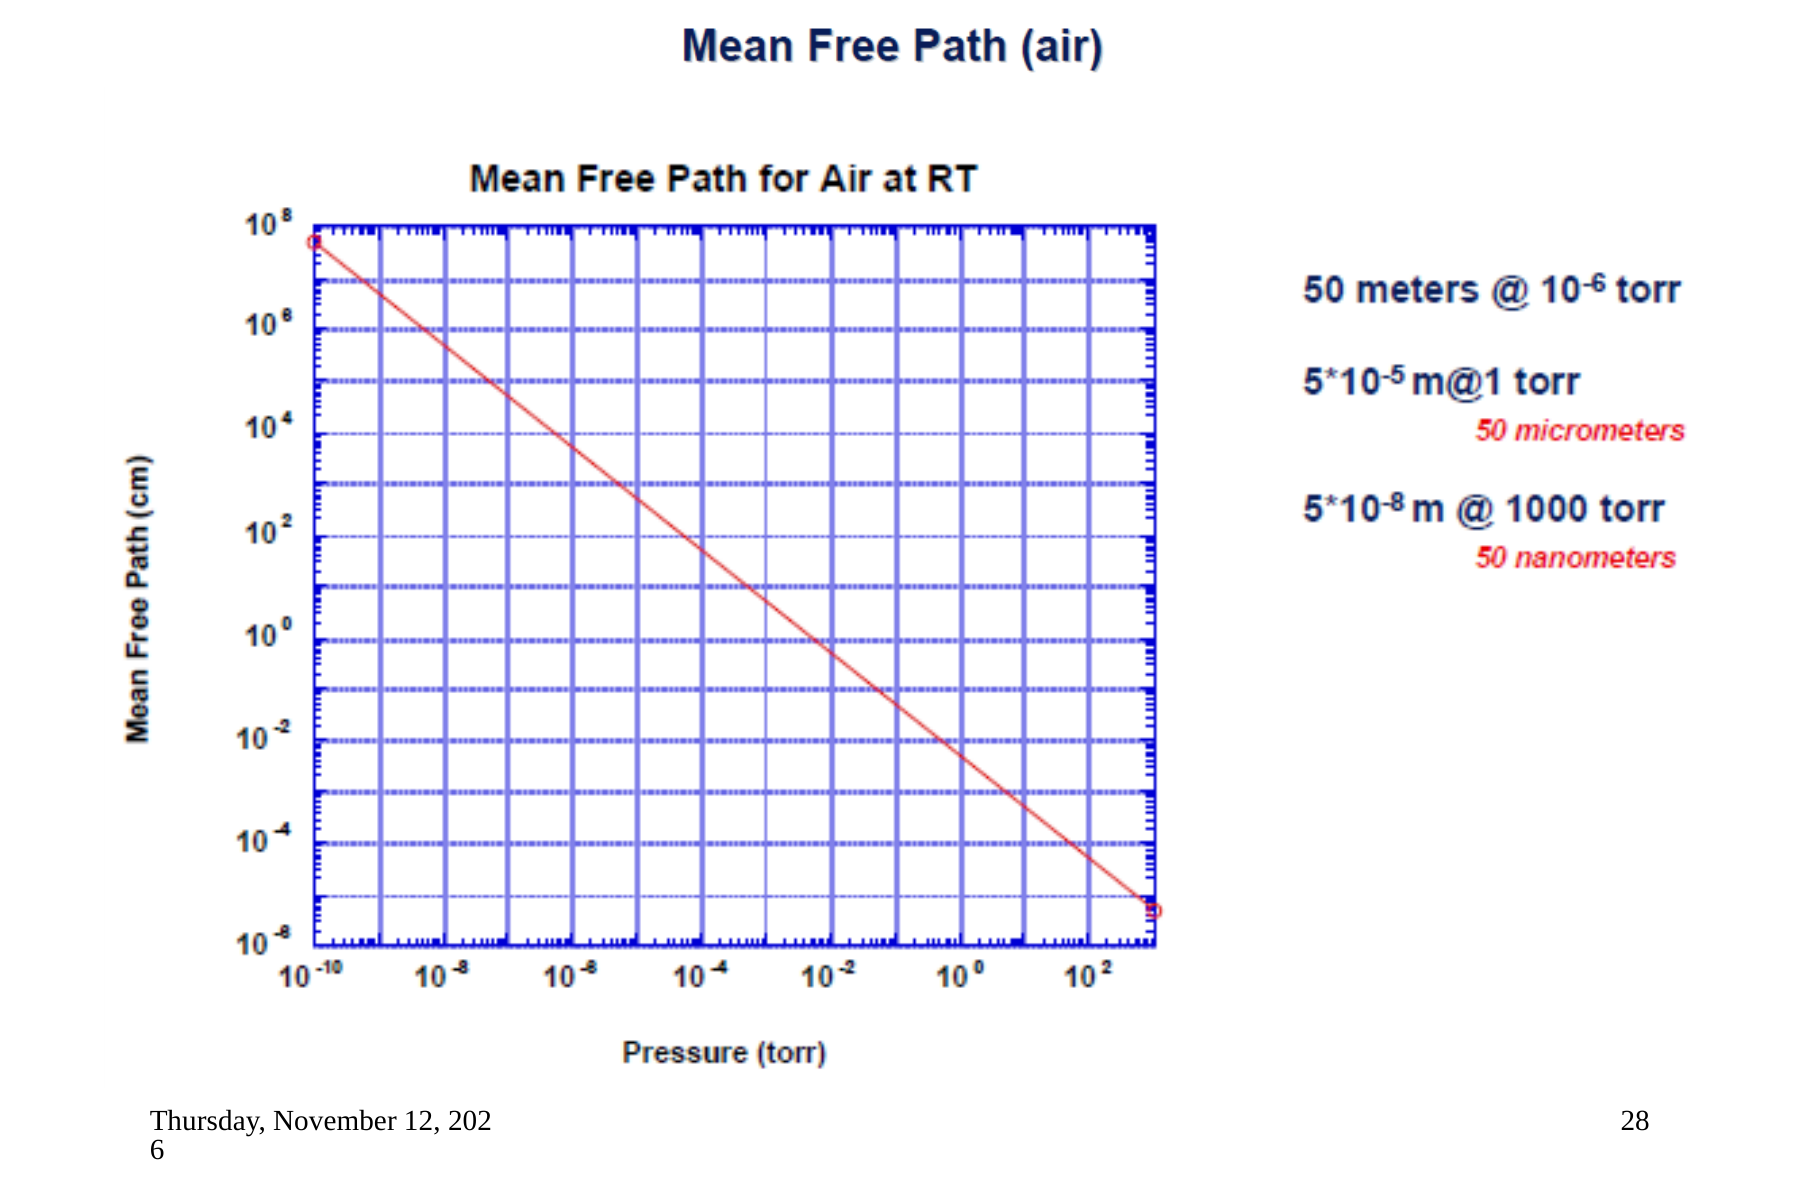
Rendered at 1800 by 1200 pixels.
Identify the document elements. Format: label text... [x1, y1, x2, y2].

picture [103, 87, 1726, 1088]
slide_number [134, 1096, 511, 1174]
picture [683, 24, 1117, 79]
slide_number 28 [1289, 1096, 1666, 1174]
